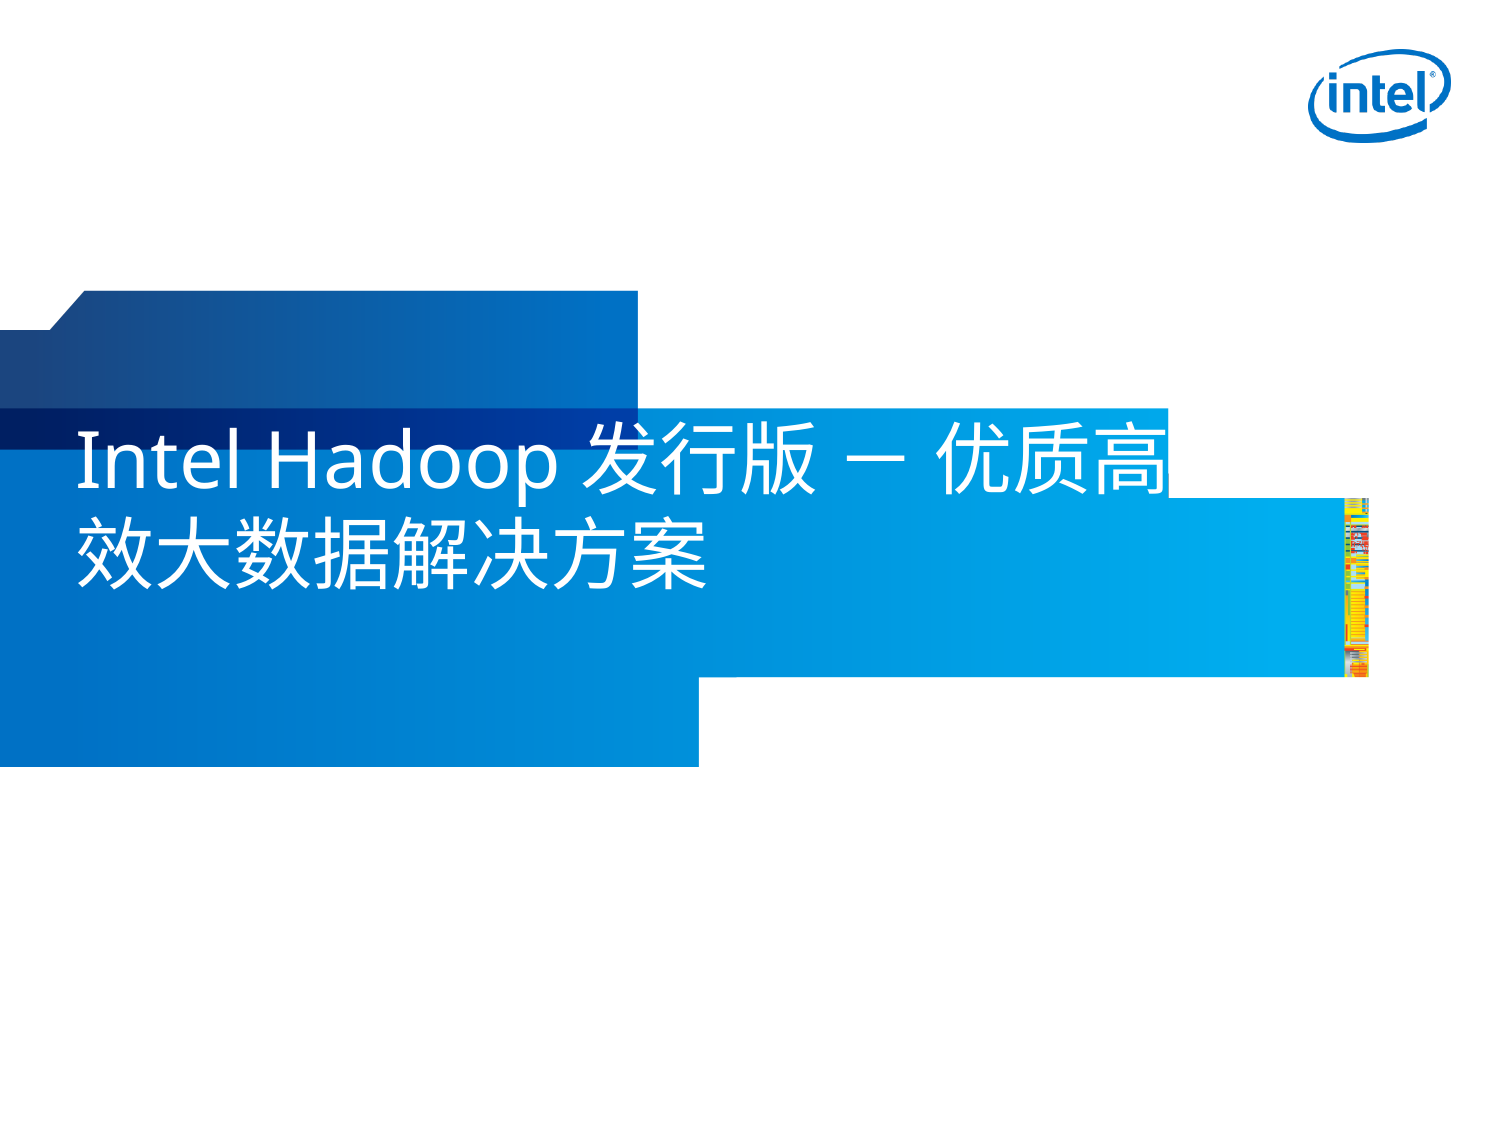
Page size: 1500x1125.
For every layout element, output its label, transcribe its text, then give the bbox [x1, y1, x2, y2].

title Intel Hadoop发行版 － 优质高效大数据解决方案 [75, 408, 1183, 601]
picture [0, 290, 1369, 767]
picture [1308, 49, 1451, 143]
